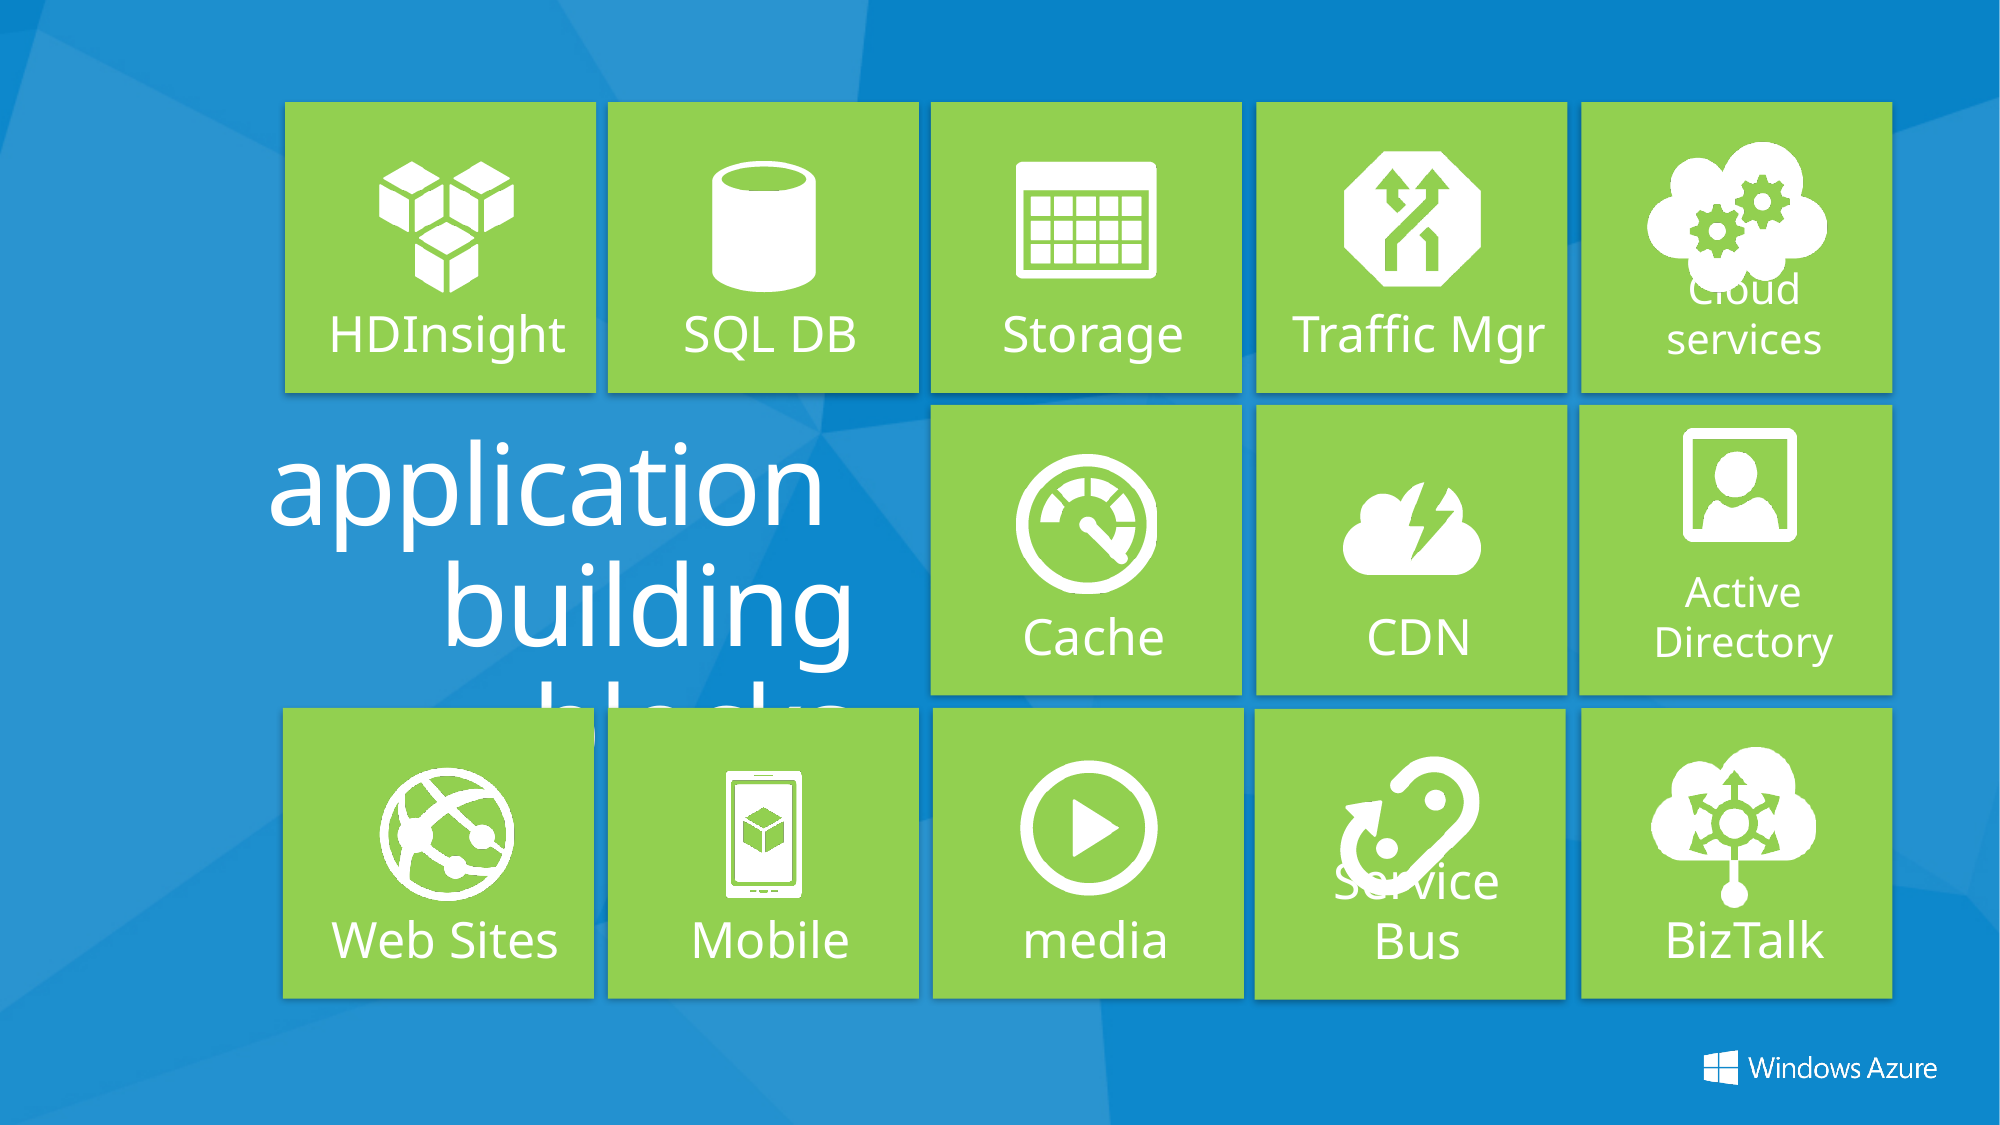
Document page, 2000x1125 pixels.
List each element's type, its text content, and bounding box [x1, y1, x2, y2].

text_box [284, 101, 597, 394]
title application building blocks [174, 427, 857, 674]
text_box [1579, 404, 1893, 696]
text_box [1254, 708, 1566, 1000]
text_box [930, 101, 1243, 394]
text_box Mobile [607, 707, 920, 999]
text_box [932, 707, 1245, 999]
picture [0, 0, 2000, 1125]
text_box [930, 404, 1243, 696]
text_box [1256, 404, 1568, 696]
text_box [1581, 101, 1893, 394]
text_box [607, 101, 920, 394]
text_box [1256, 101, 1568, 394]
text_box Web Sites [282, 707, 595, 999]
text_box BizTalk [1581, 707, 1893, 999]
